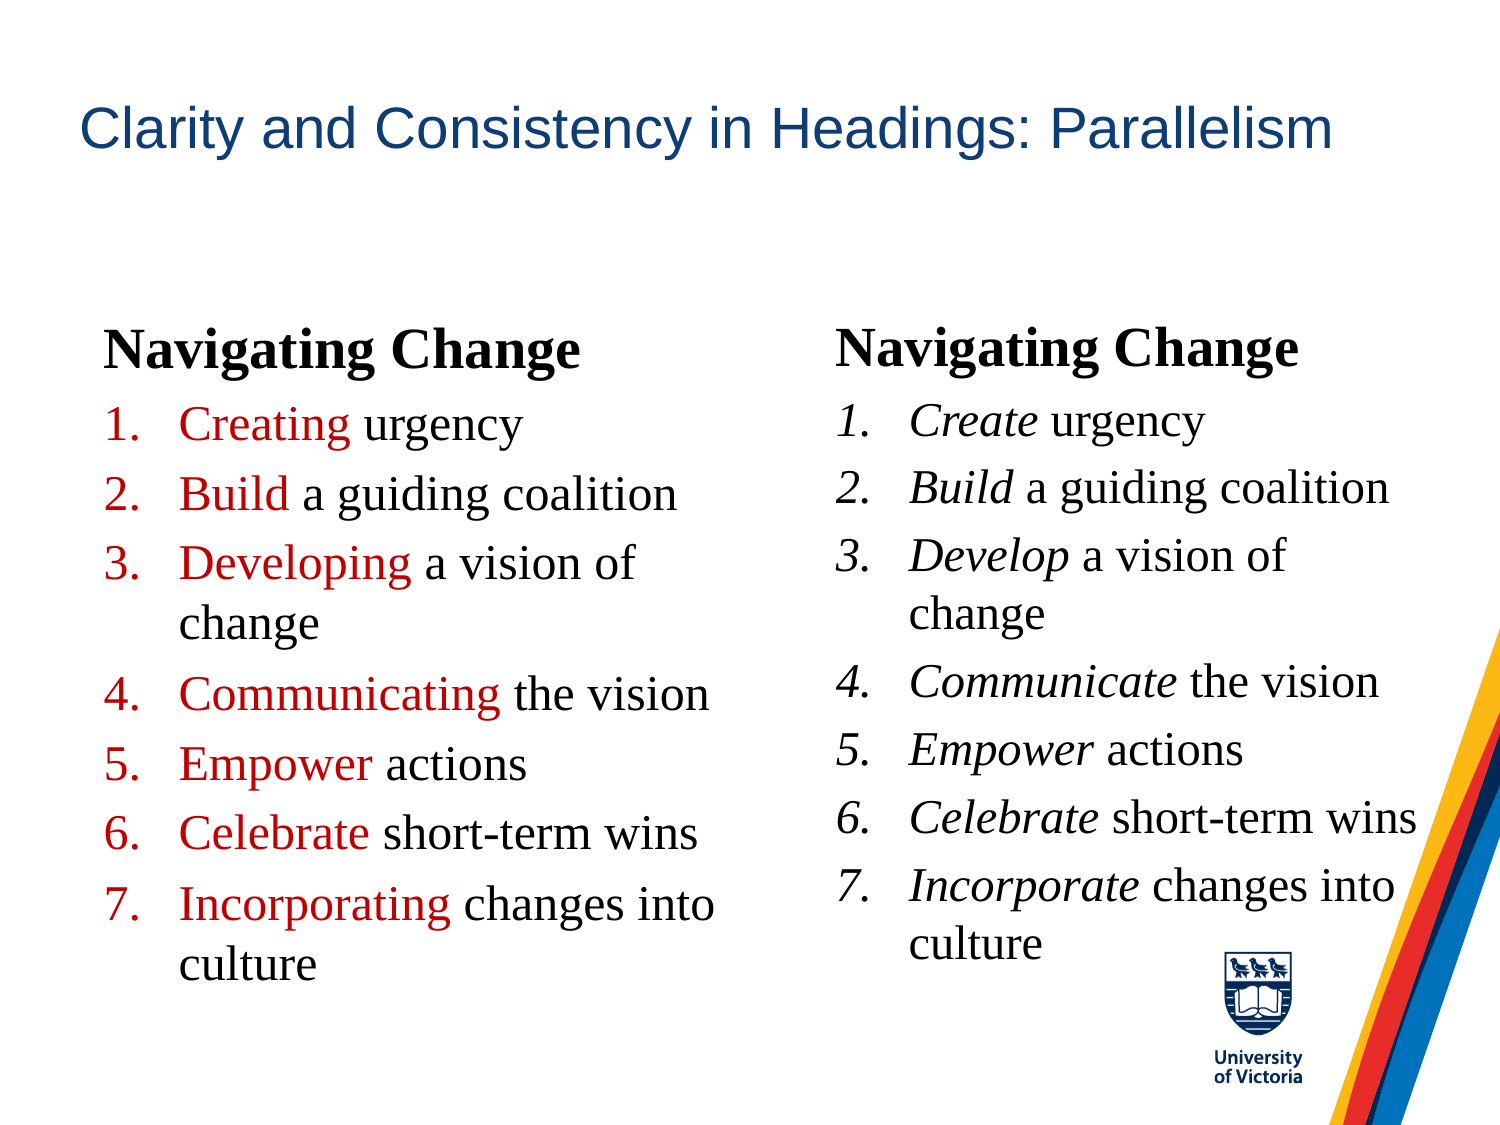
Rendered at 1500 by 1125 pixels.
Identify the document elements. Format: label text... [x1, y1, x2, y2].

picture [0, 0, 1500, 1125]
list Navigating Change Creating urgency Build a guiding coalition Developing a vision of change Communicating the vision Empower actions Celebrate short-term wins Incorporating changes into culture [88, 302, 762, 1024]
title Clarity and Consistency in Headings: Parallelism [64, 30, 1392, 219]
list Navigating Change Create urgency Build a guiding coalition Develop a vision of change Communicate the vision Empower actions Celebrate short-term wins Incorporate changes into culture [820, 302, 1436, 1035]
